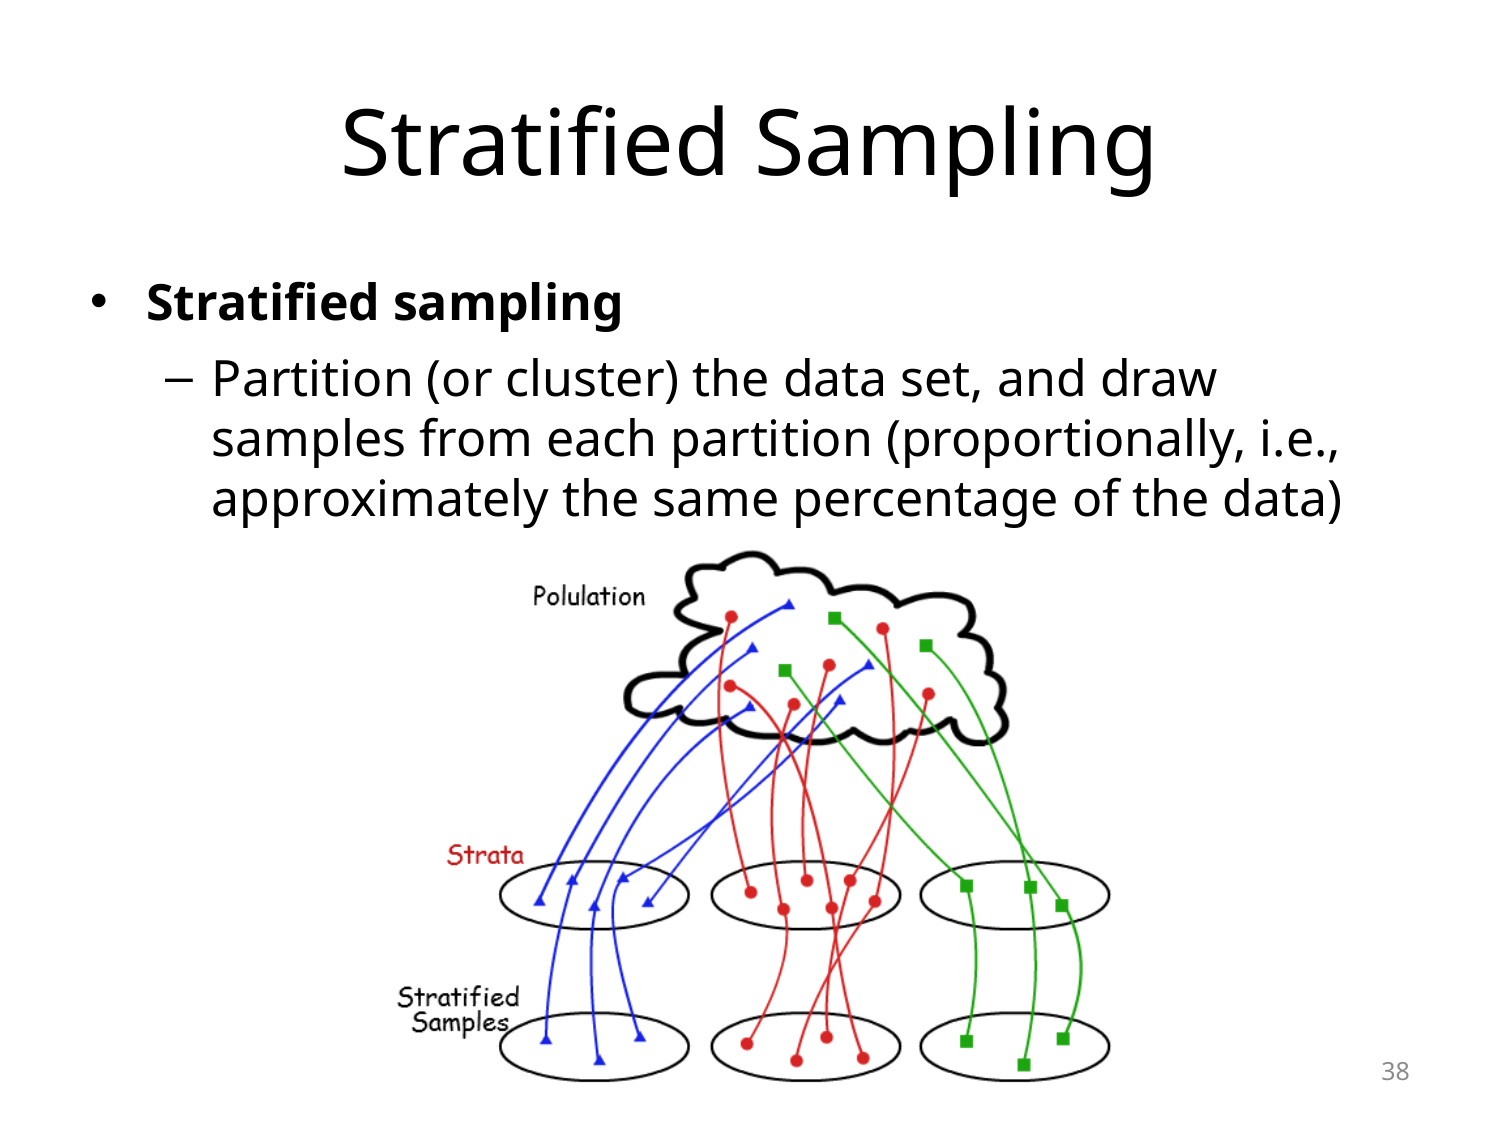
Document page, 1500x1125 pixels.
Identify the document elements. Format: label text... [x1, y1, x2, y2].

list Stratified sampling Partition (or cluster) the data set, and draw samples from each partition (proportionally, i.e., approximately the same percentage of the data) [75, 262, 1425, 1005]
title Stratified Sampling [75, 45, 1425, 233]
slide_number 38 [1115, 1042, 1425, 1103]
picture [387, 544, 1113, 1103]
